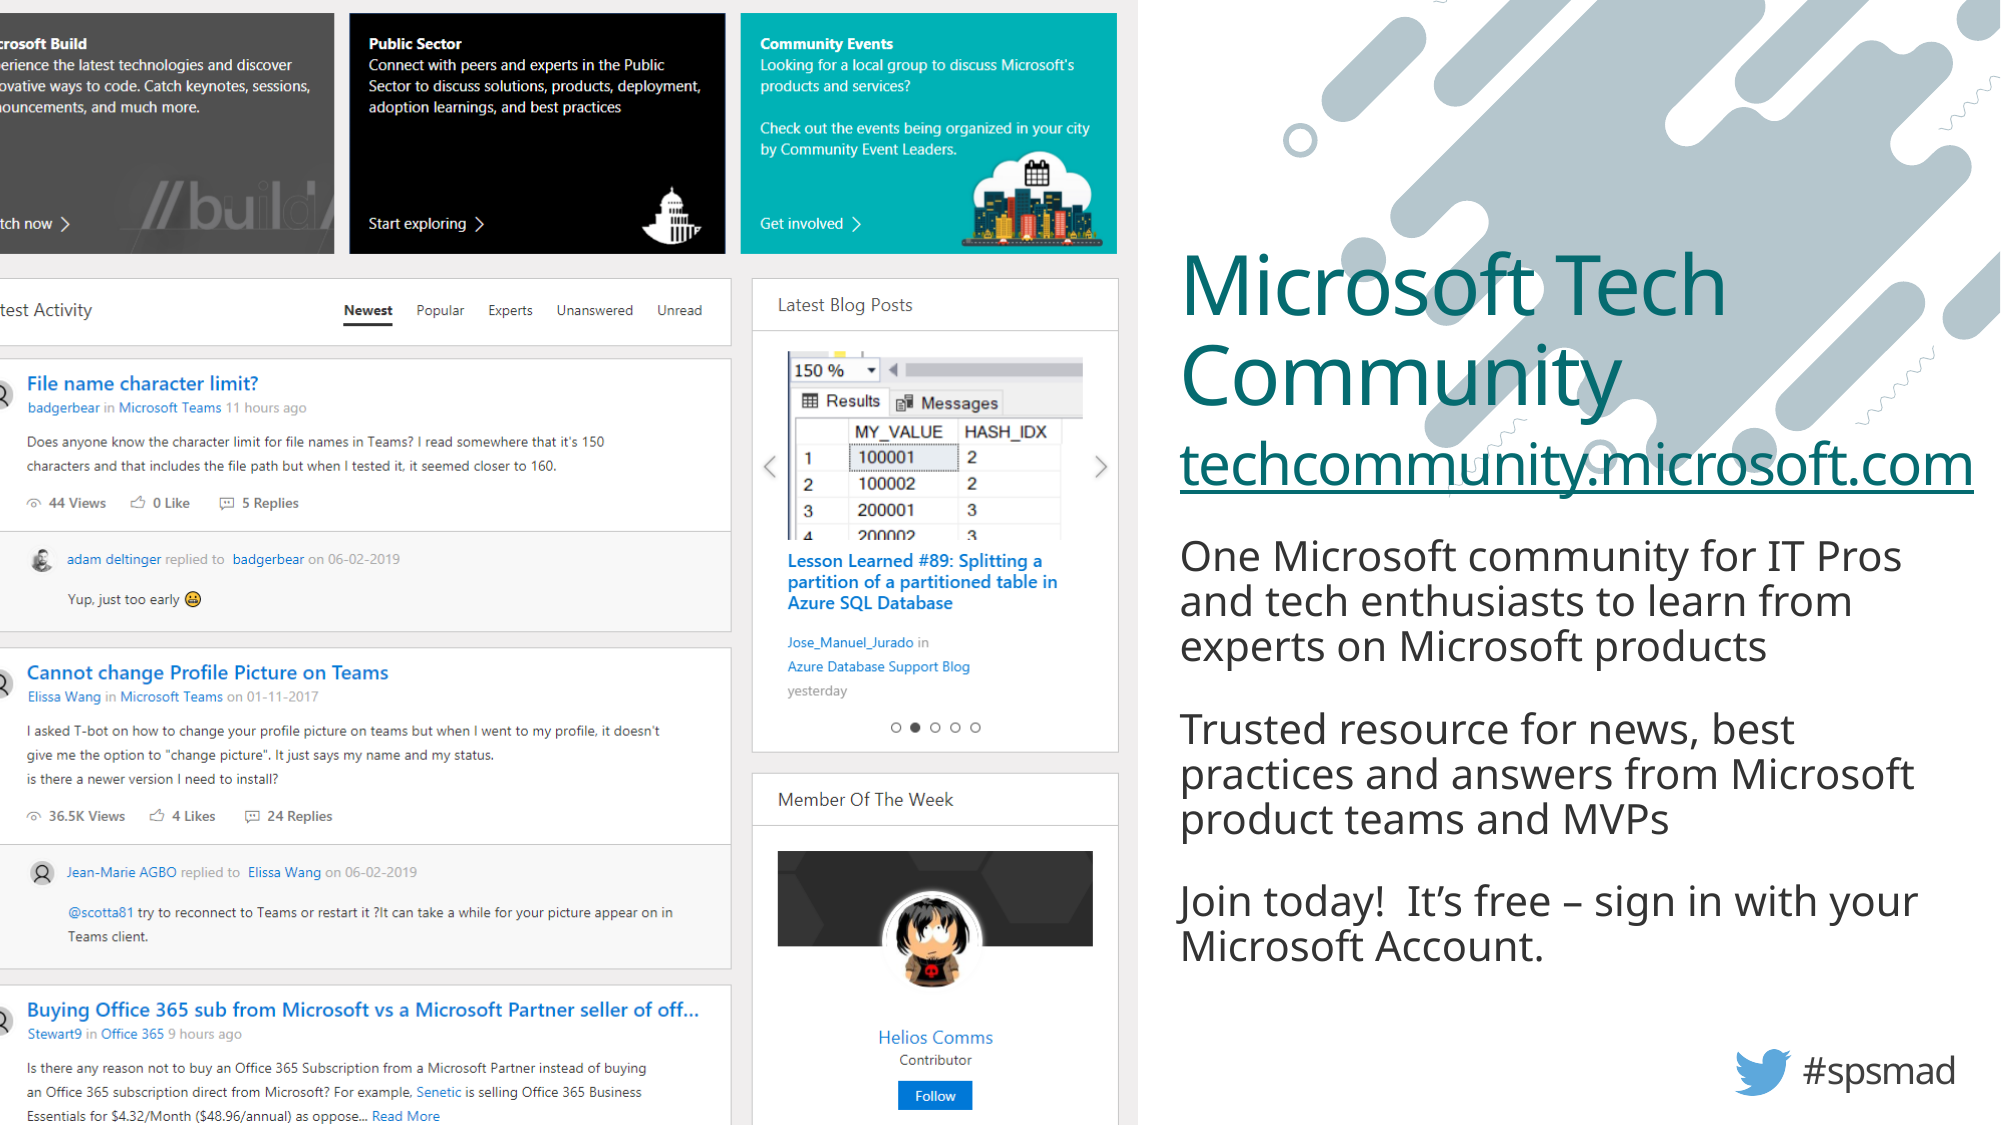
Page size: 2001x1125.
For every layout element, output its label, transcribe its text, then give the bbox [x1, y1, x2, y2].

picture [1734, 1049, 1792, 1096]
text_box One Microsoft community for IT Pros and tech enthusiasts to learn from experts on Microsoft products Trusted resource for news, best practices and answers from Microsoft product teams and MVPs Join today! It’s free – sign in with your Microsoft Account. [1179, 535, 1947, 1003]
picture [0, 0, 1138, 1125]
text_box Microsoft Tech Community techcommunity.microsoft.com [1179, 243, 1986, 515]
